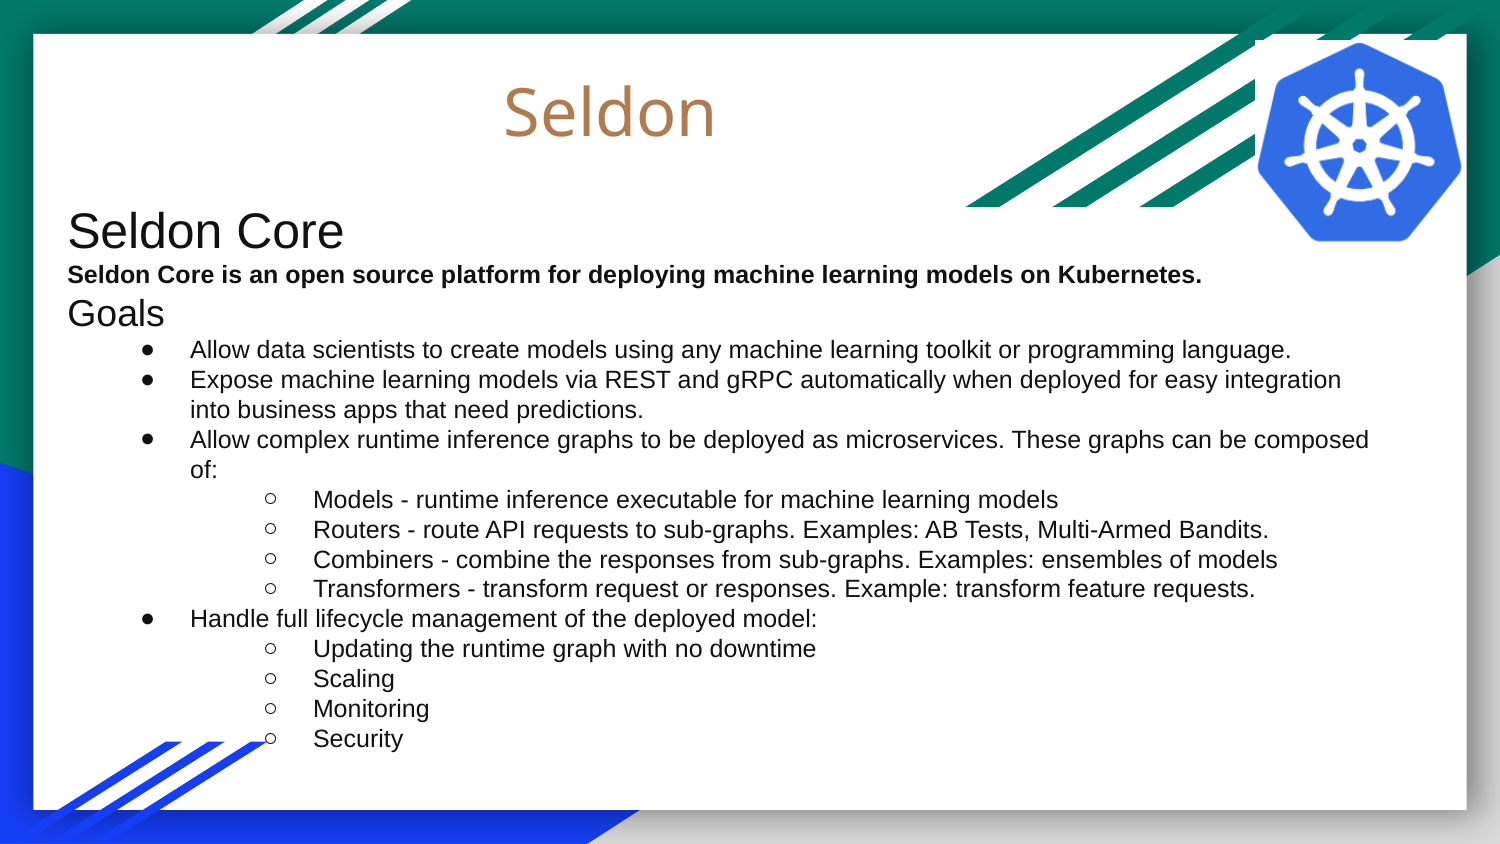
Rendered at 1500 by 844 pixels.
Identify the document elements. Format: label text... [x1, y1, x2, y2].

picture [1255, 39, 1466, 245]
title Seldon [88, 75, 1133, 145]
text_box Seldon Core Seldon Core is an open source platform for deploying machine learning models on Kubernetes. Goals Allow data scientists to create models using any machine learning toolkit or programming language. Expose machine learning models via REST and gRPC automatically when deployed for easy integration into business apps that need predictions. Allow complex runtime inference graphs to be deployed as microservices. These graphs can be composed of: Models - runtime inference executable for machine learning models Routers - route API requests to sub-graphs. Examples: AB Tests, Multi-Armed Bandits. Combiners - combine the responses from sub-graphs. Examples: ensembles of models Transformers - transform request or responses. Example: transform feature requests. Handle full lifecycle management of the deployed model: Updating the runtime graph with no downtime Scaling Monitoring Security [52, 183, 1393, 792]
